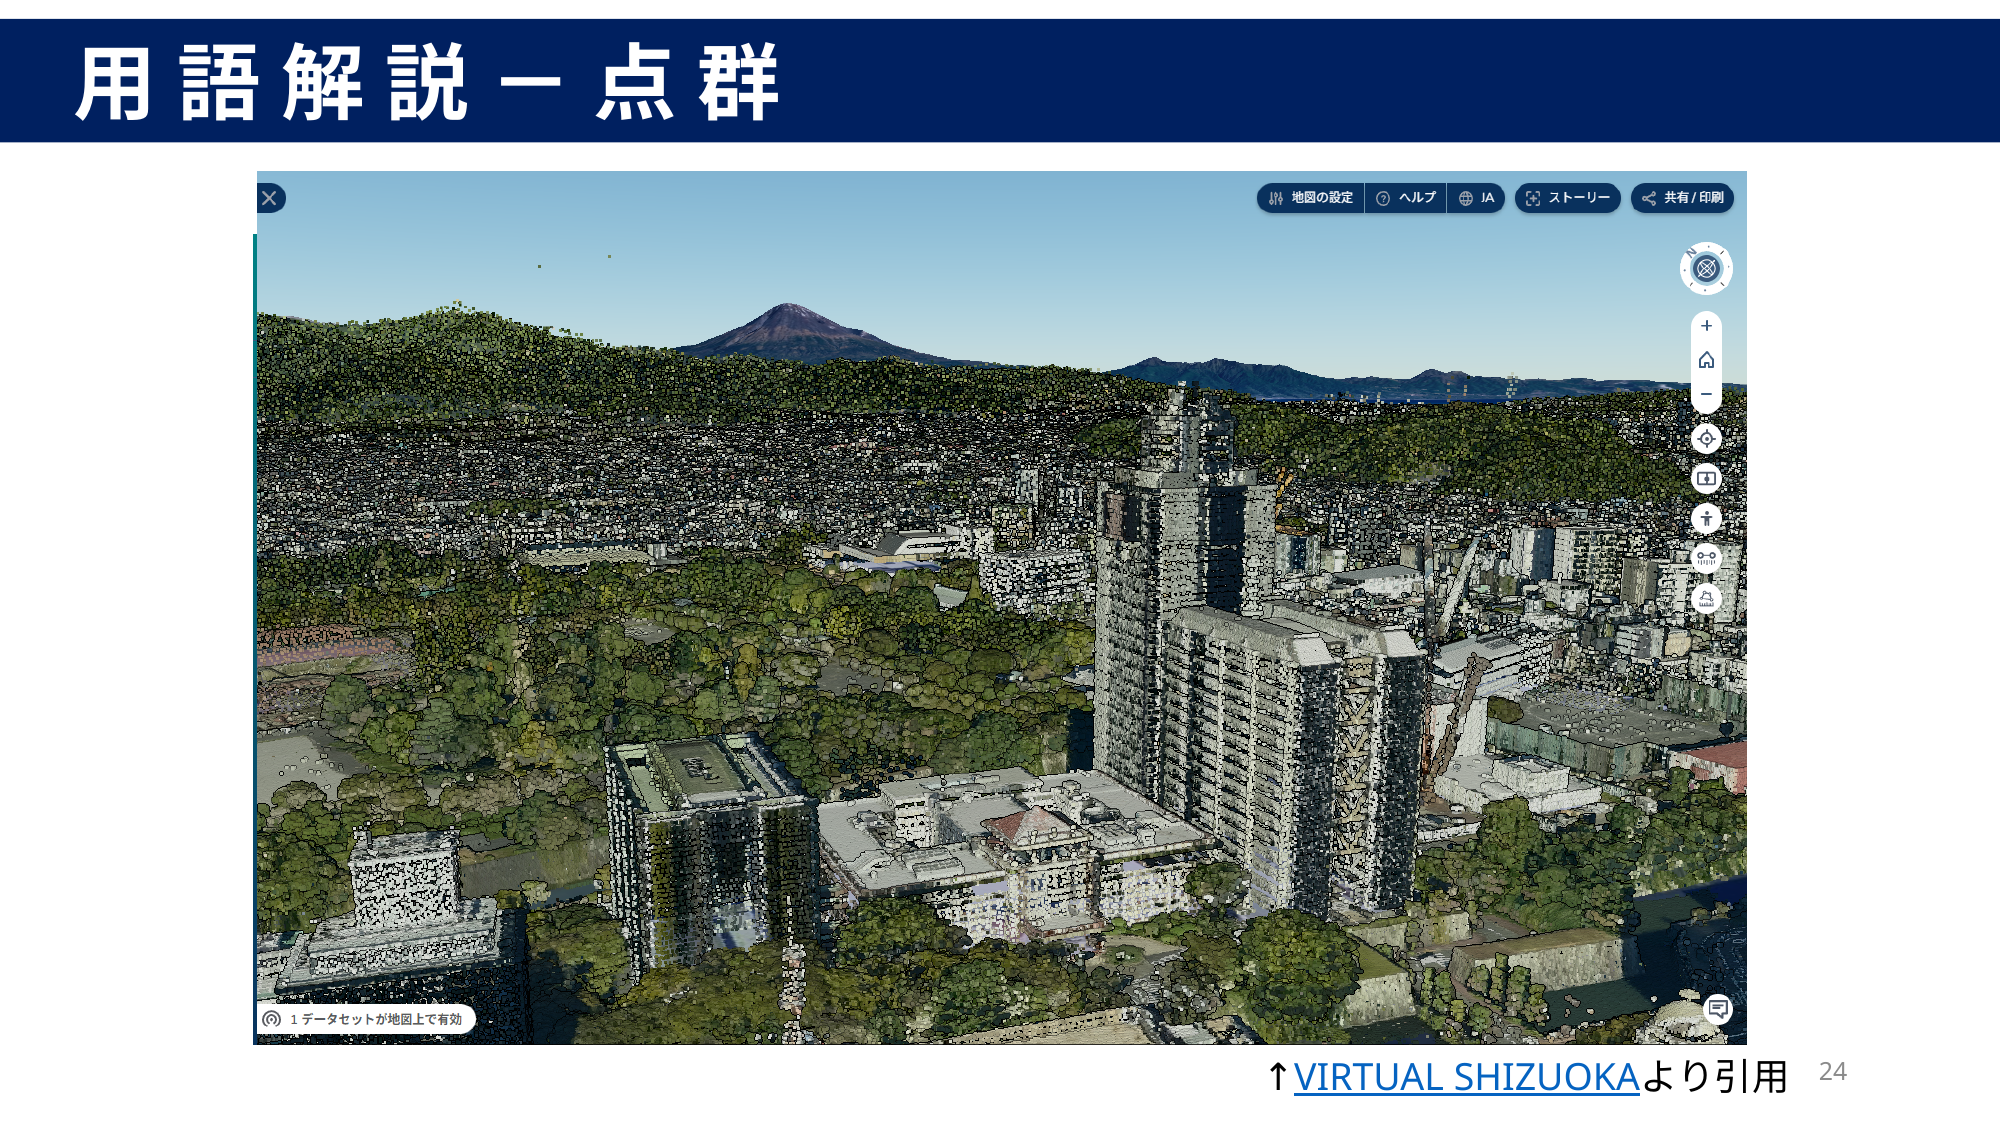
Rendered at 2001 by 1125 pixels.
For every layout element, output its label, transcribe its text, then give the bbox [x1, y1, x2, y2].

text_box 用語解説－点群 [0, 18, 2000, 143]
picture [253, 171, 1747, 1045]
text_box ↑VIRTUAL SHIZUOKAより引用 [1247, 1045, 1805, 1112]
slide_number 24 [1412, 1042, 1863, 1103]
